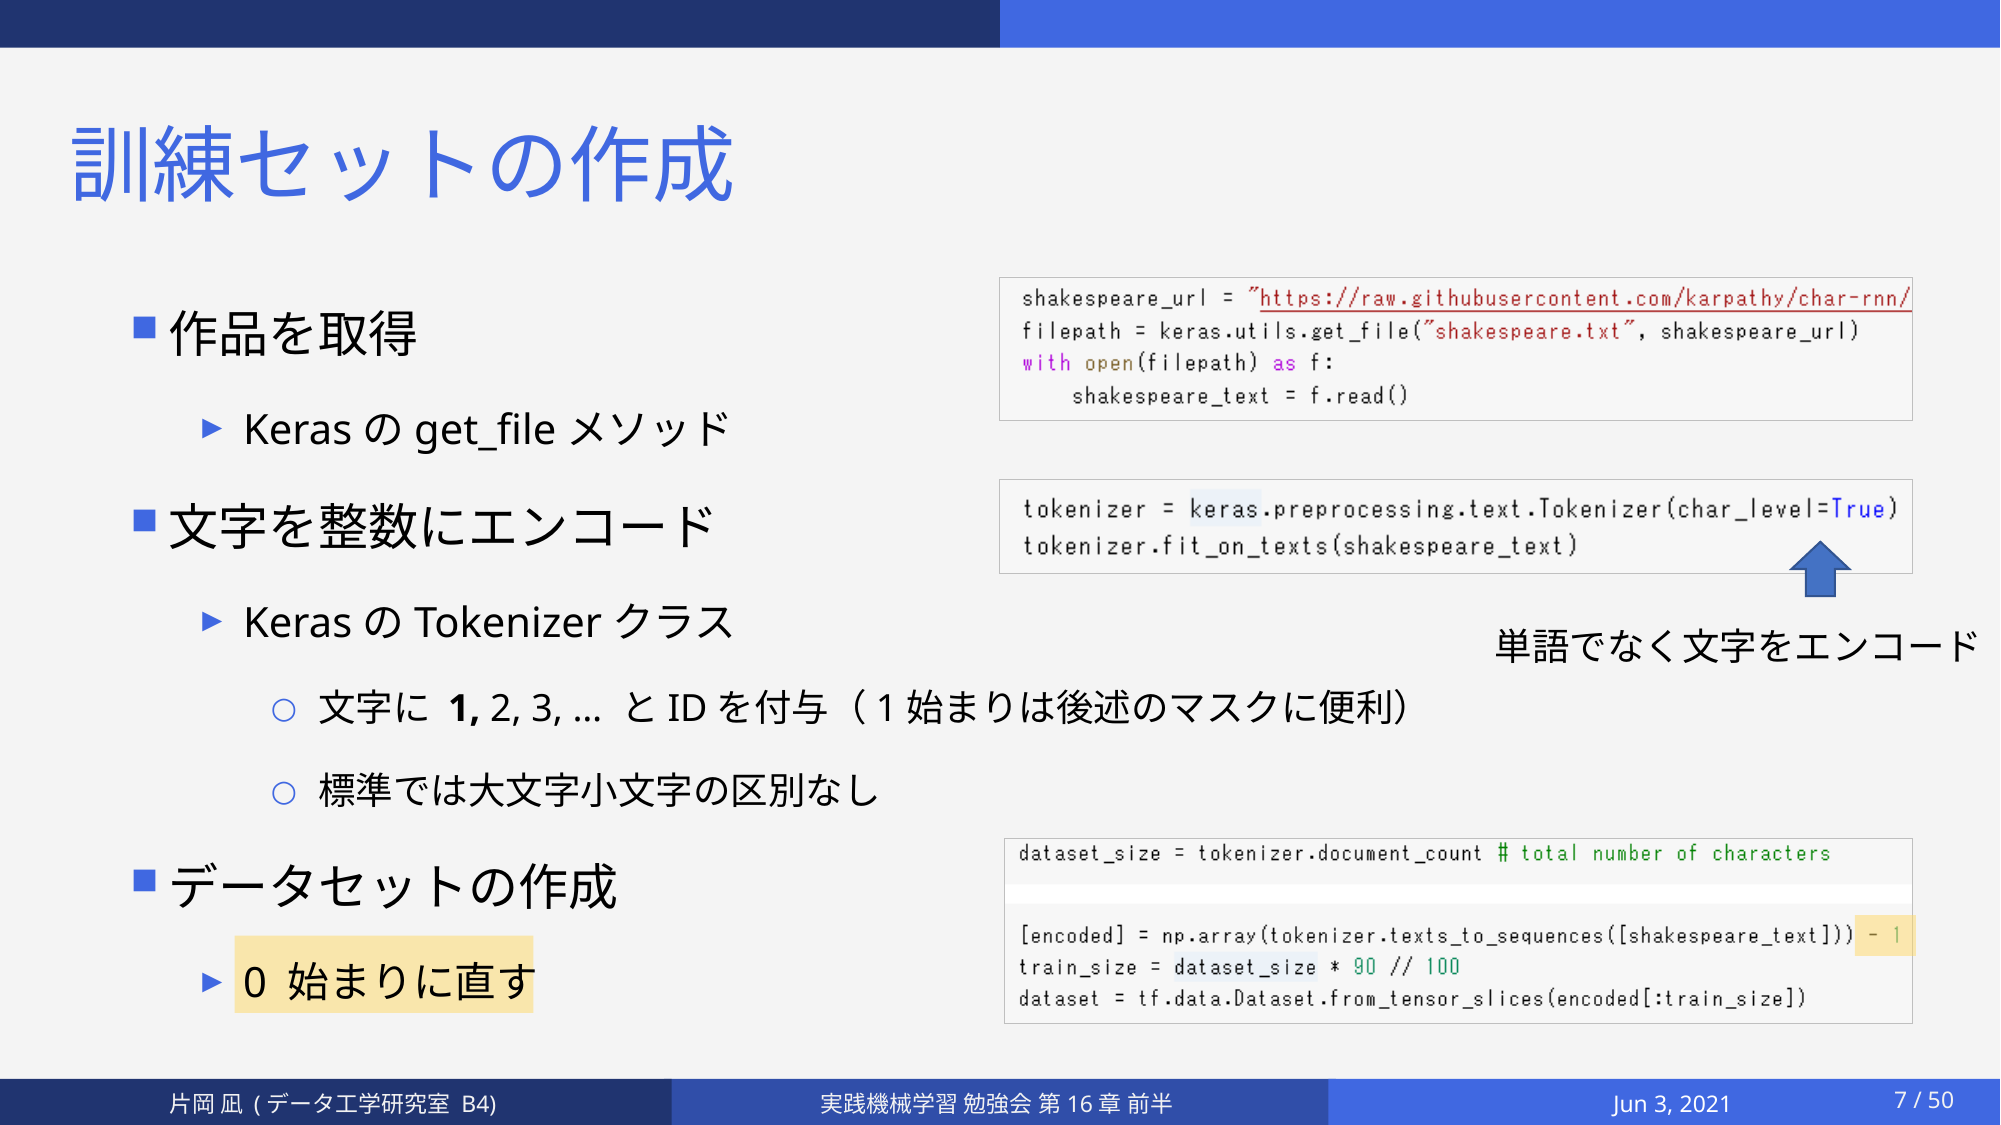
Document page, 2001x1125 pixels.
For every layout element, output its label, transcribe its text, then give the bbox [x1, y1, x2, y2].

picture [999, 479, 1913, 574]
text_box [1913, 914, 1917, 957]
picture [1004, 838, 1913, 1024]
text_box 単語でなく文字をエンコード [1480, 615, 1998, 676]
list 作品を取得 Kerasのget_fileメソッド 文字を整数にエンコード KerasのTokenizerクラス 文字に 1, 2, 3, … とIDを付与（1始まりは後述のマスクに便利） 標準では大文字小文字の区別なし データセットの作成 0 始まりに直す [115, 277, 1893, 1013]
title 訓練セットの作成 [54, 59, 1893, 277]
picture [999, 276, 1913, 421]
text_box [1804, 574, 1836, 598]
